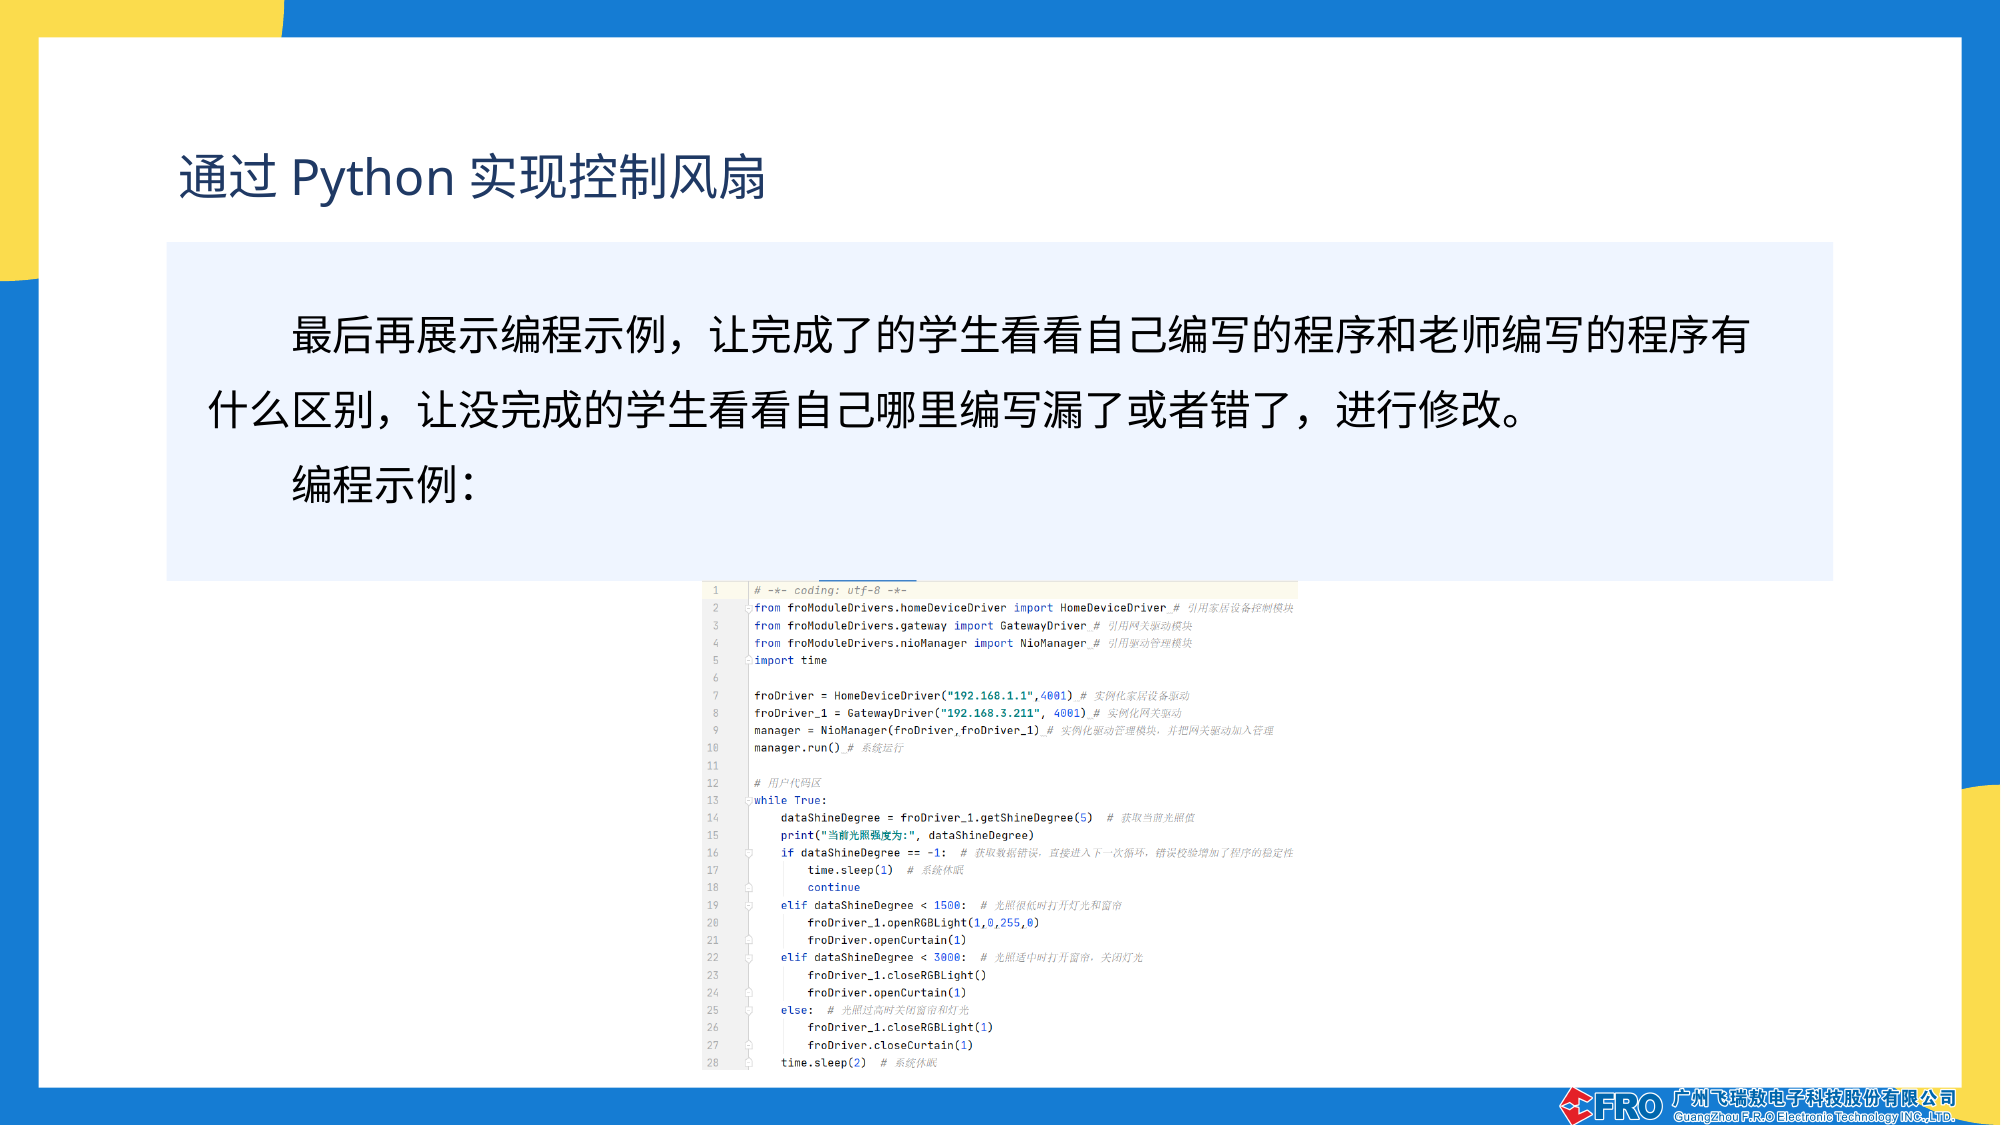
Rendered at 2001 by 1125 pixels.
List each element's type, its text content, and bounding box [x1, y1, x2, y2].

picture [1559, 1087, 1956, 1125]
text_box 最后再展示编程示例，让完成了的学生看看自己编写的程序和老师编写的程序有什么区别，让没完成的学生看看自己哪里编写漏了或者错了，进行修改。 编程示例： [166, 241, 1834, 582]
text_box 通过Python实现控制风扇 [163, 137, 1144, 213]
picture [702, 580, 1298, 1071]
